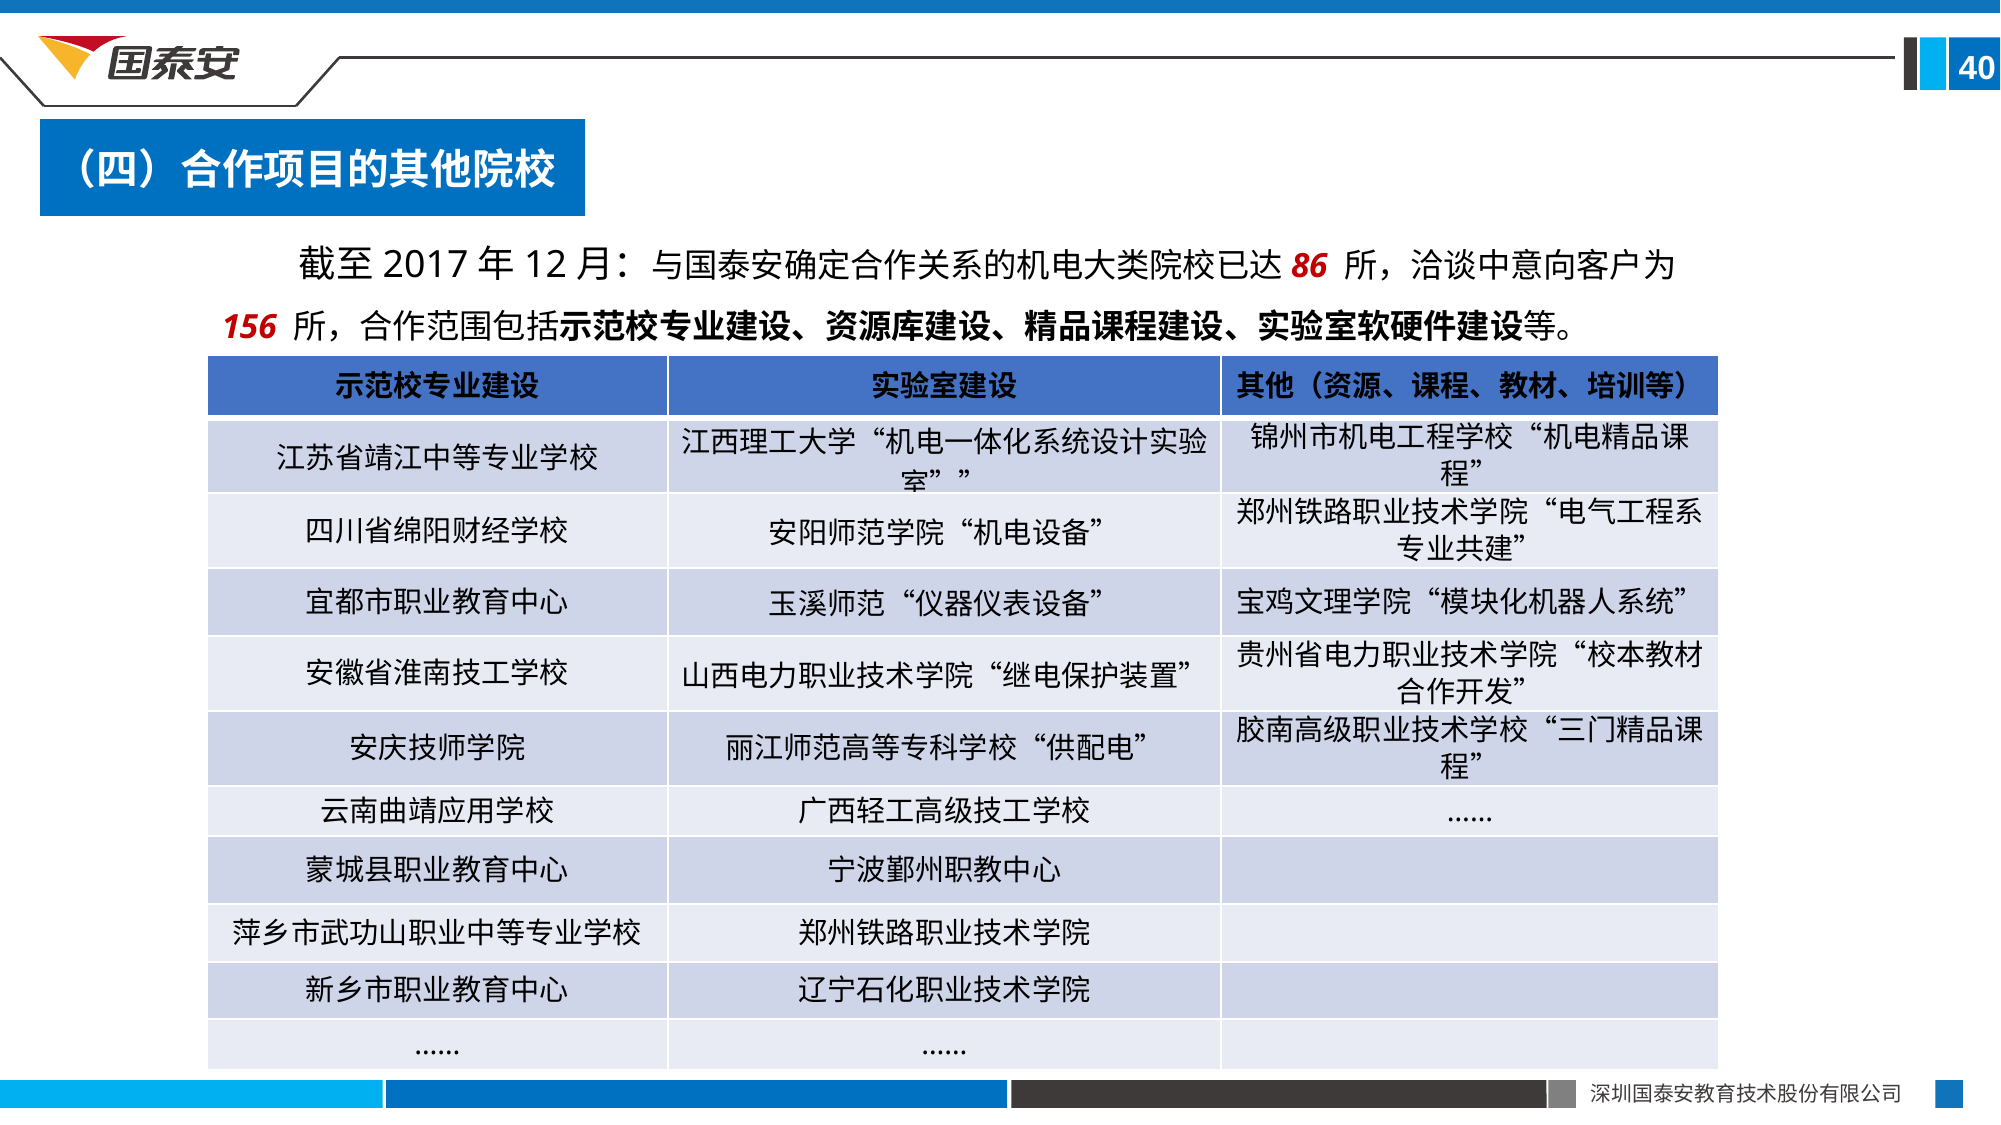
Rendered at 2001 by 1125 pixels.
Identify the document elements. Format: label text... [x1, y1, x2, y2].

table_cell 玉溪师范“仪器仪表设备” [669, 569, 1220, 635]
table_cell 胶南高级职业技术学校“三门精品课程” [1222, 712, 1718, 785]
table_header 示范校专业建设 [208, 356, 667, 415]
table_cell 安阳师范学院“机电设备” [669, 494, 1220, 567]
table_cell 宜都市职业教育中心 [208, 569, 667, 635]
table_cell 宝鸡文理学院“模块化机器人系统” [1222, 569, 1718, 635]
table_cell …… [1222, 787, 1718, 835]
text_box 40 [1944, 38, 2000, 94]
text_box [0, 57, 1896, 106]
table_cell [1222, 837, 1718, 903]
table_cell 宁波鄞州职教中心 [669, 837, 1220, 903]
text_box 截至2017年12月：与国泰安确定合作关系的机电大类院校已达86 所，洽谈中意向客户为156 所，合作范围包括示范校专业建设、资源库建设、精品课程建设、实验室软硬件建设等。 [207, 170, 1721, 393]
table_cell 萍乡市武功山职业中等专业学校 [208, 905, 667, 961]
table_cell 江西理工大学“机电一体化系统设计实验室”” [669, 421, 1220, 492]
table_cell 郑州铁路职业技术学院“电气工程系专业共建” [1222, 494, 1718, 567]
table_cell 新乡市职业教育中心 [208, 963, 667, 1018]
table_header 实验室建设 [669, 356, 1220, 415]
table_cell 锦州市机电工程学校“机电精品课程” [1222, 421, 1718, 492]
table_cell 四川省绵阳财经学校 [208, 494, 667, 567]
text_box （四）合作项目的其他院校 [40, 119, 586, 216]
table_header 其他（资源、课程、教材、培训等） [1222, 356, 1718, 415]
table_cell 贵州省电力职业技术学院“校本教材合作开发” [1222, 637, 1718, 710]
table_cell 山西电力职业技术学院“继电保护装置” [669, 637, 1220, 710]
table_cell [1222, 905, 1718, 961]
table_cell 蒙城县职业教育中心 [208, 837, 667, 903]
table_cell …… [208, 1020, 667, 1069]
table_cell …… [669, 1020, 1220, 1069]
table_cell 江苏省靖江中等专业学校 [208, 421, 667, 492]
table_cell 安庆技师学院 [208, 712, 667, 785]
table_cell [1222, 963, 1718, 1018]
table_cell [1222, 1020, 1718, 1069]
table_cell 辽宁石化职业技术学院 [669, 963, 1220, 1018]
table_cell 郑州铁路职业技术学院 [669, 905, 1220, 961]
table_cell 安徽省淮南技工学校 [208, 637, 667, 710]
table_cell 丽江师范高等专科学校“供配电” [669, 712, 1220, 785]
table_cell 云南曲靖应用学校 [208, 787, 667, 835]
table_cell 广西轻工高级技工学校 [669, 787, 1220, 835]
